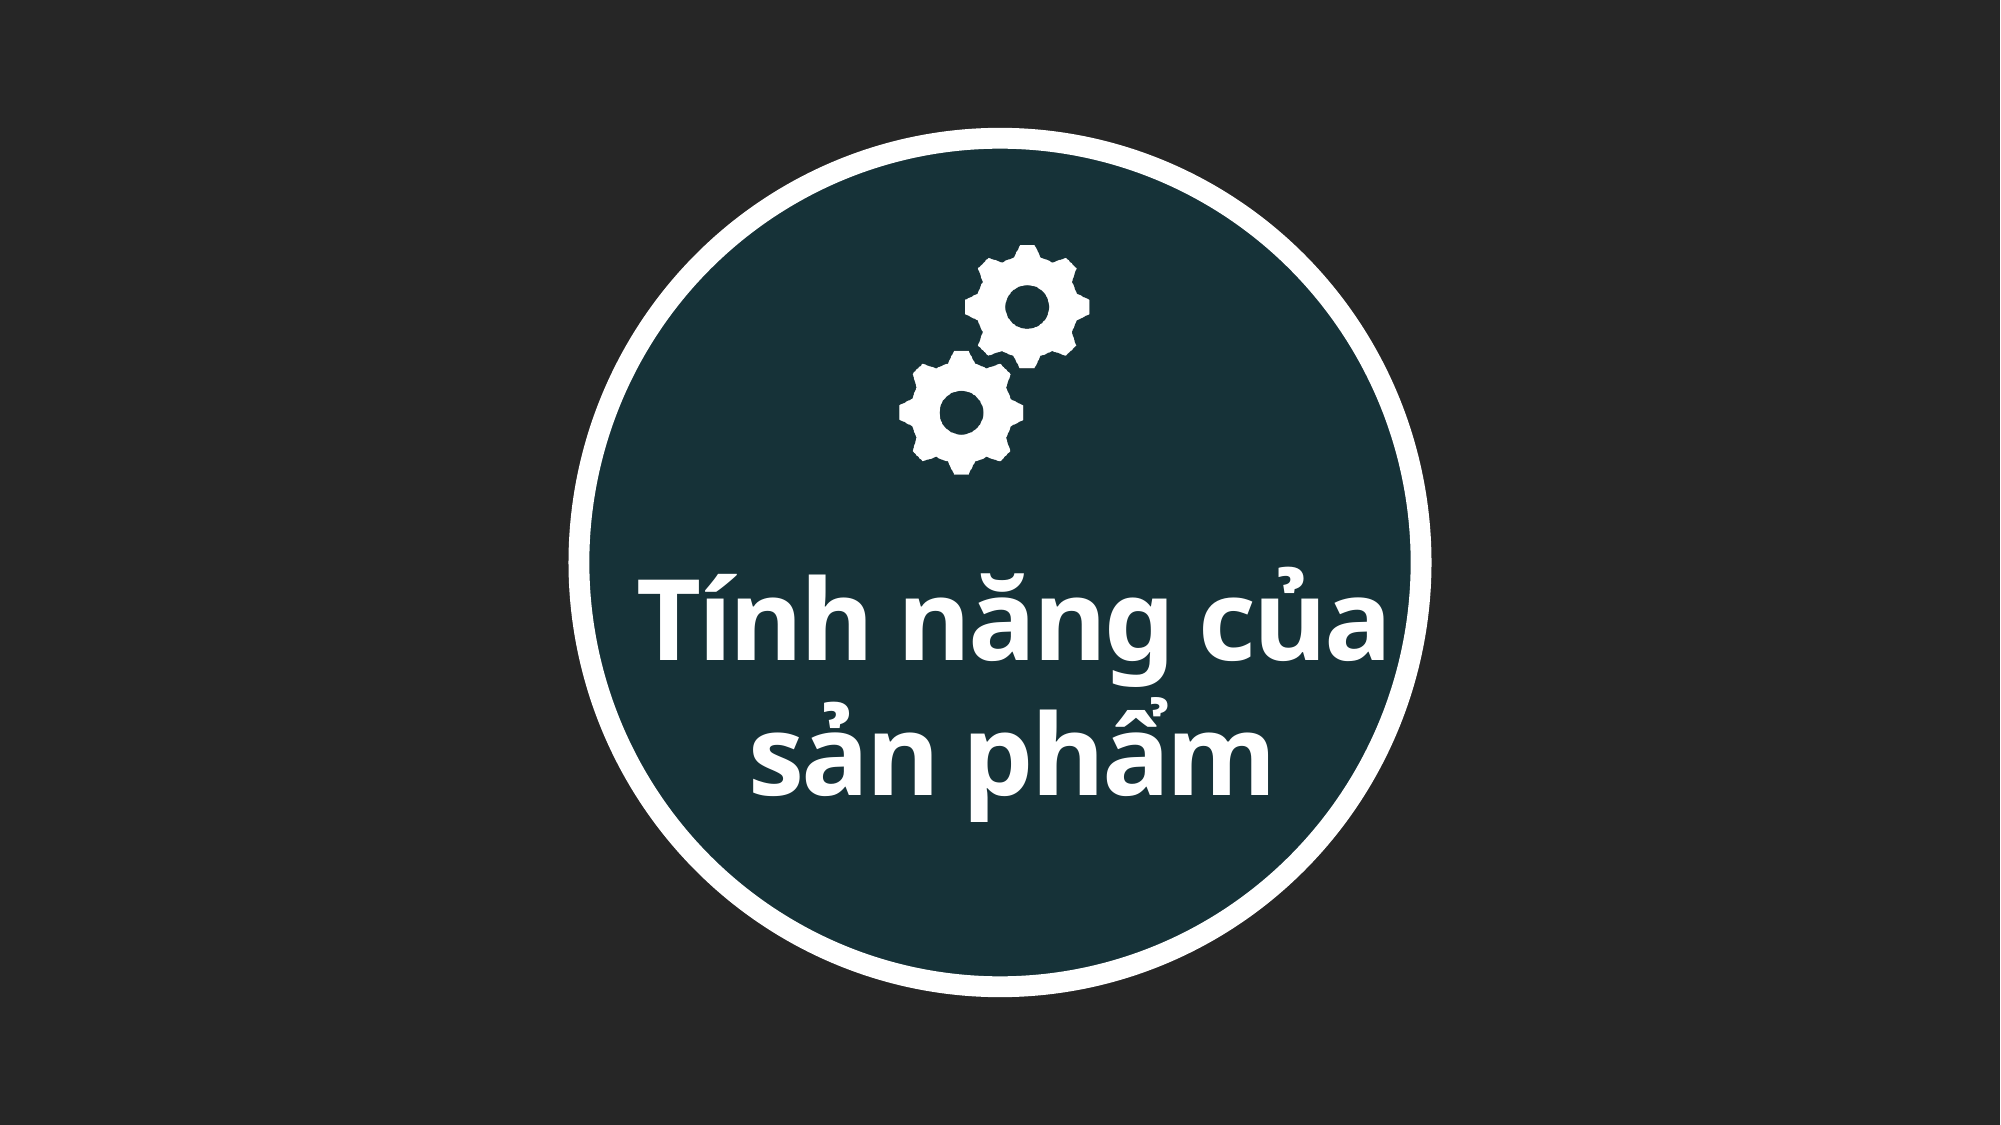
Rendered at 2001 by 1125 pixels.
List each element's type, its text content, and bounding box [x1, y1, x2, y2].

text_box [852, 961, 1148, 988]
text_box [578, 137, 1422, 540]
picture [854, 220, 1134, 499]
text_box Tính năng của sản phẩm [578, 540, 1447, 961]
